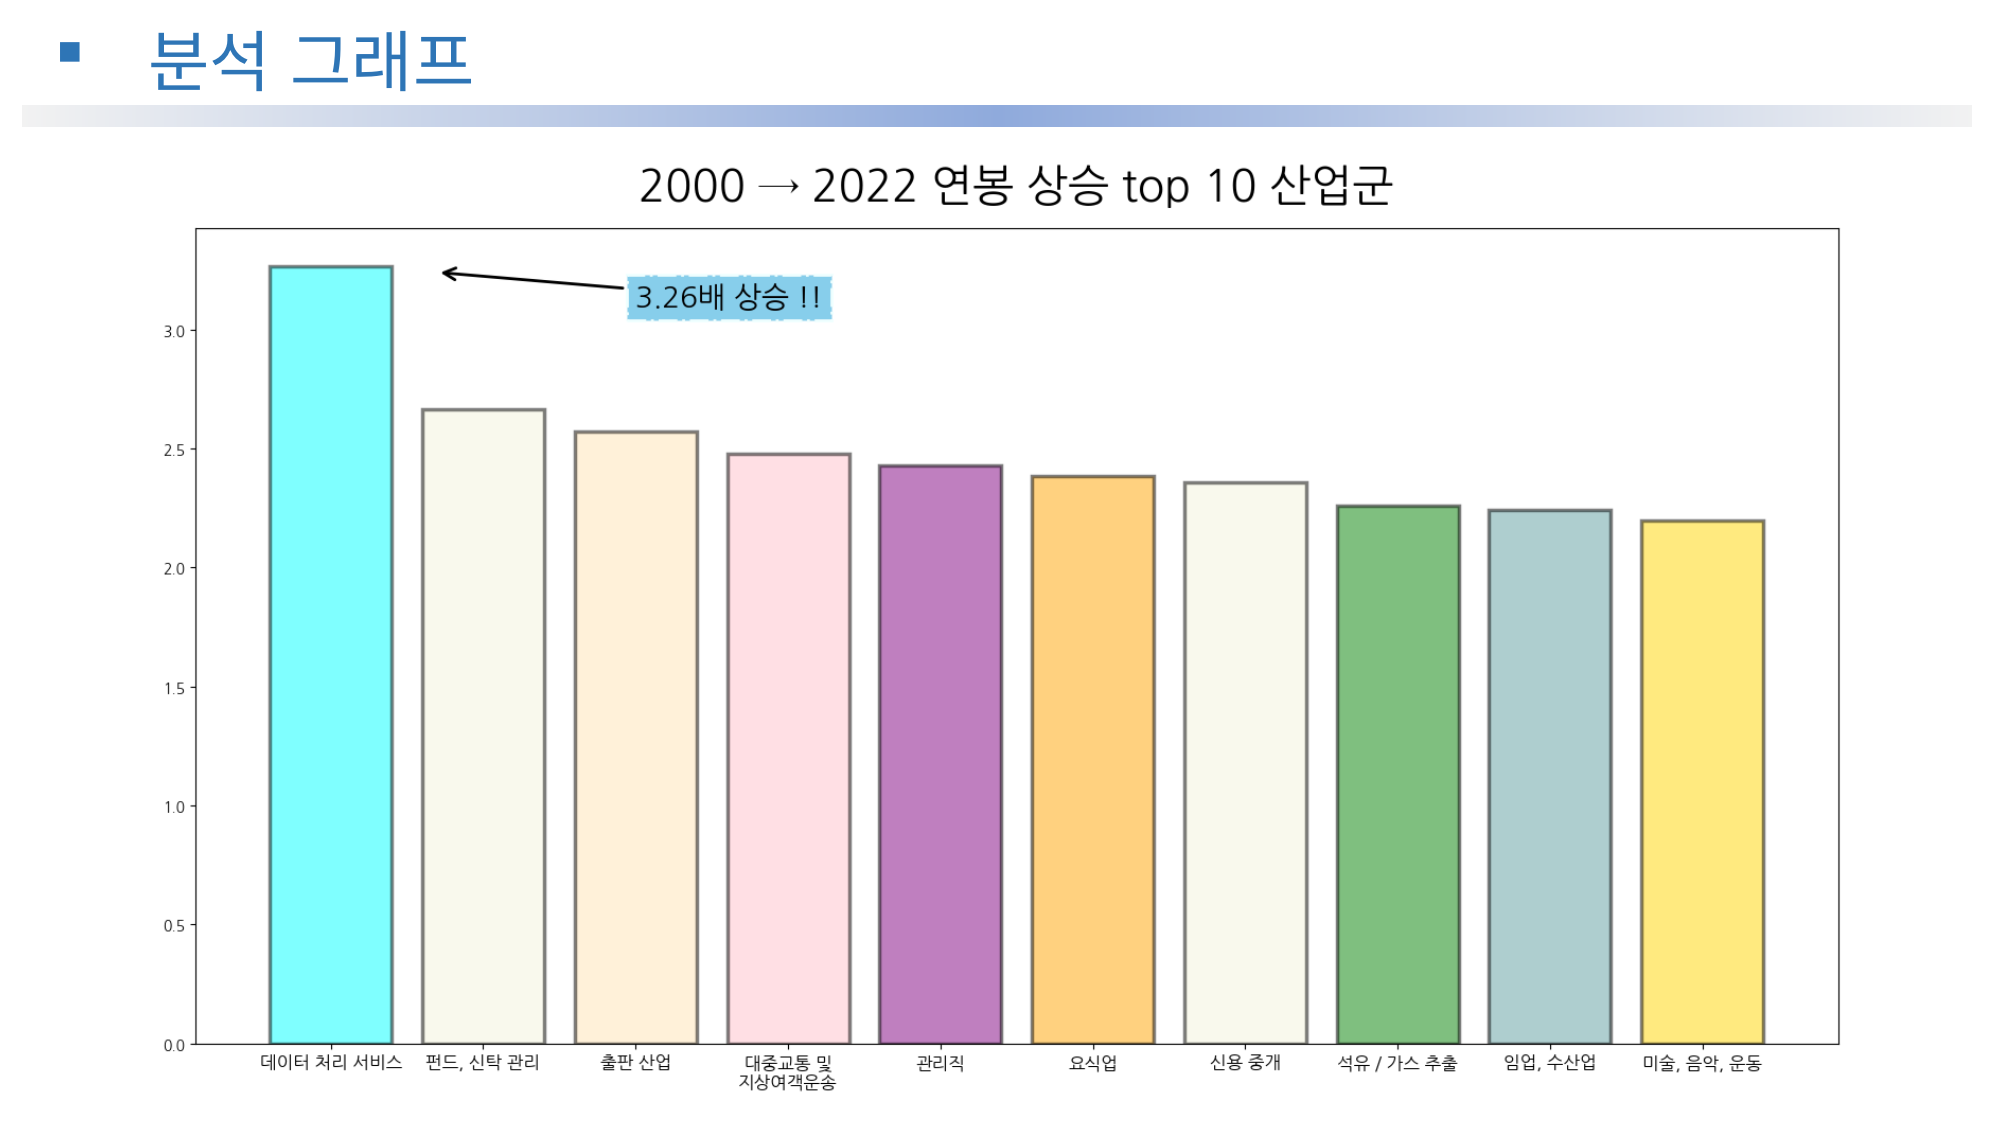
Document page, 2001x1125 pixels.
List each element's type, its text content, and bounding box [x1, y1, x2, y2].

title 분석 그래프 [39, 19, 1856, 103]
text_box [20, 103, 1974, 129]
picture [152, 154, 1848, 1101]
